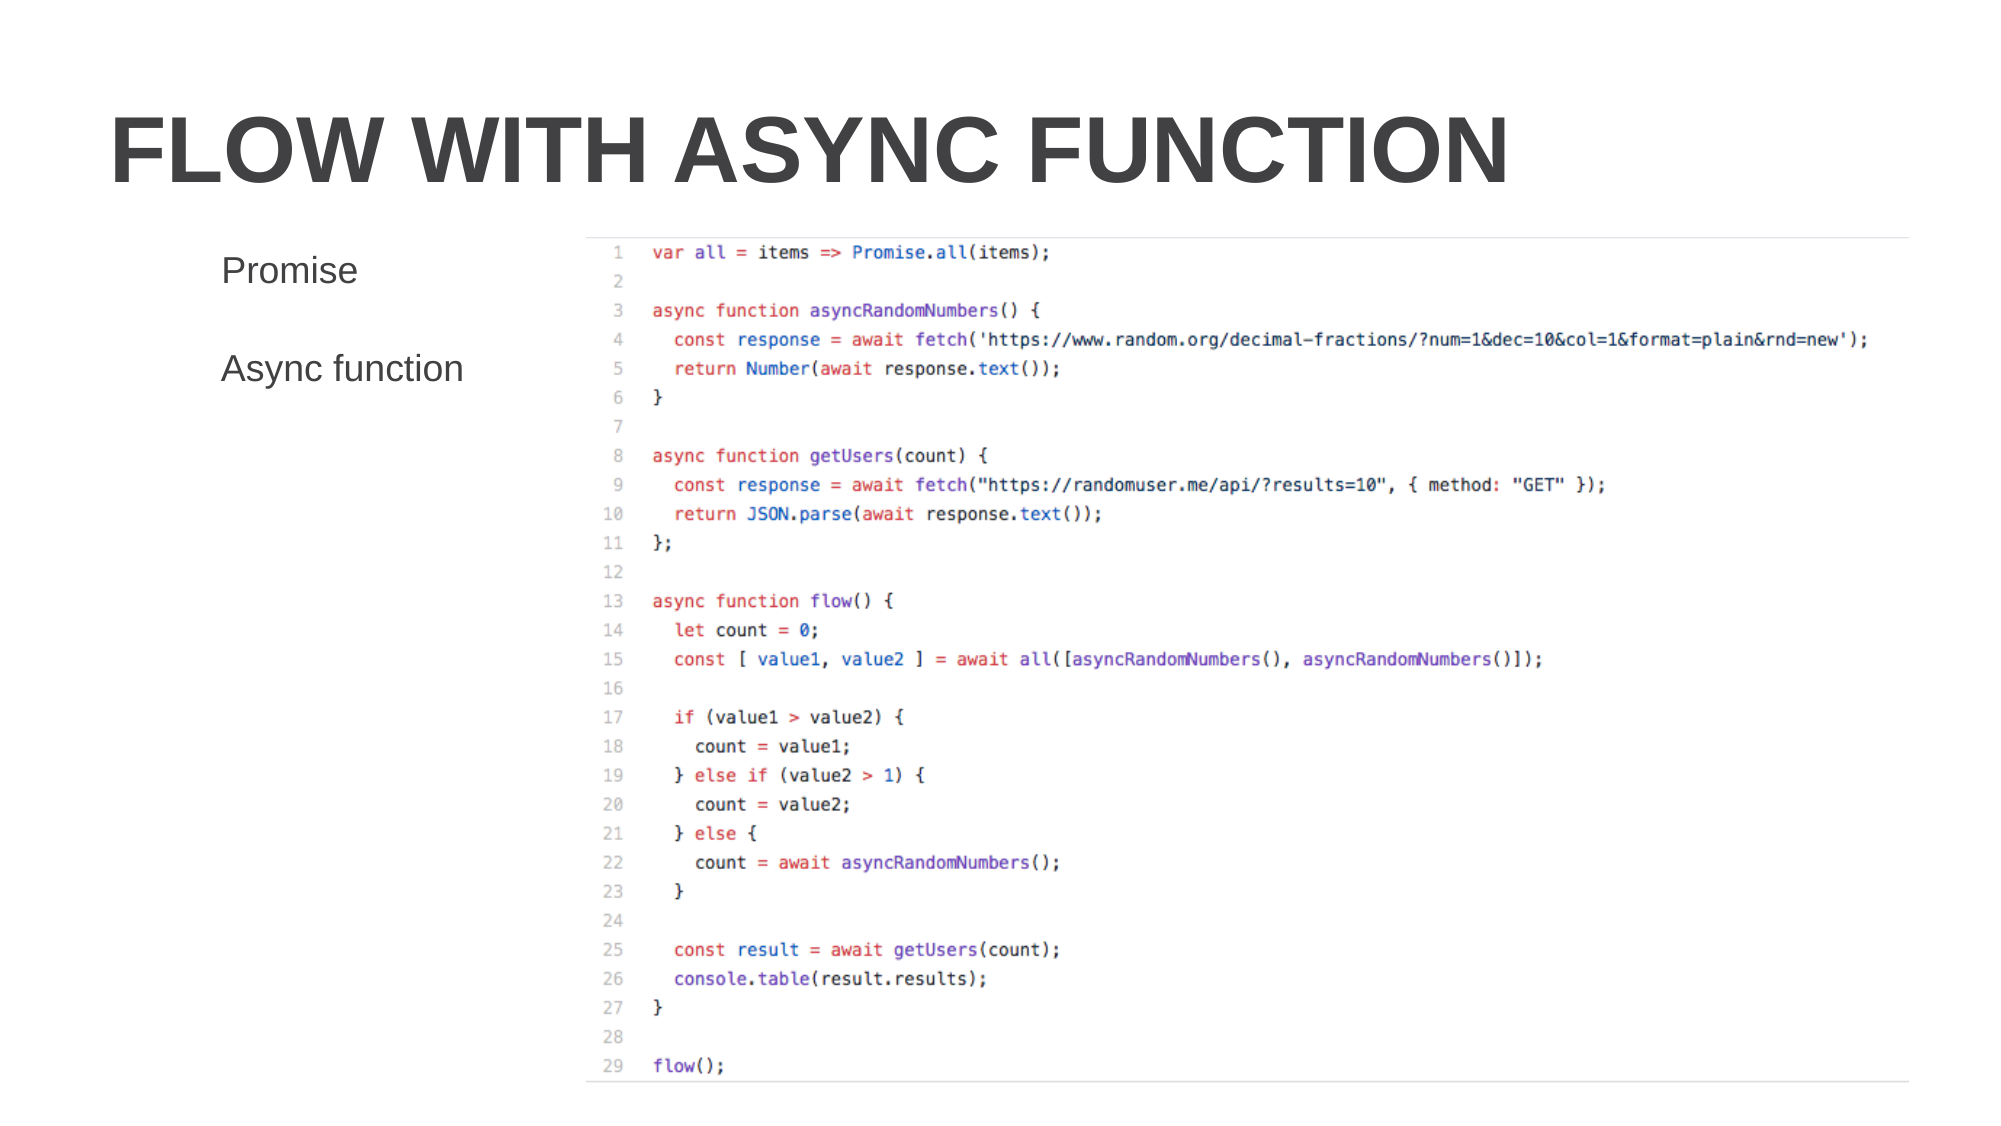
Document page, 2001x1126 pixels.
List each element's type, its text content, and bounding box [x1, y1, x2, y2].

text_box Promise [206, 238, 374, 299]
picture [586, 237, 1909, 1084]
text_box Async function [205, 336, 480, 397]
title Flow With ASYNC FUNCTION [109, 88, 1897, 203]
